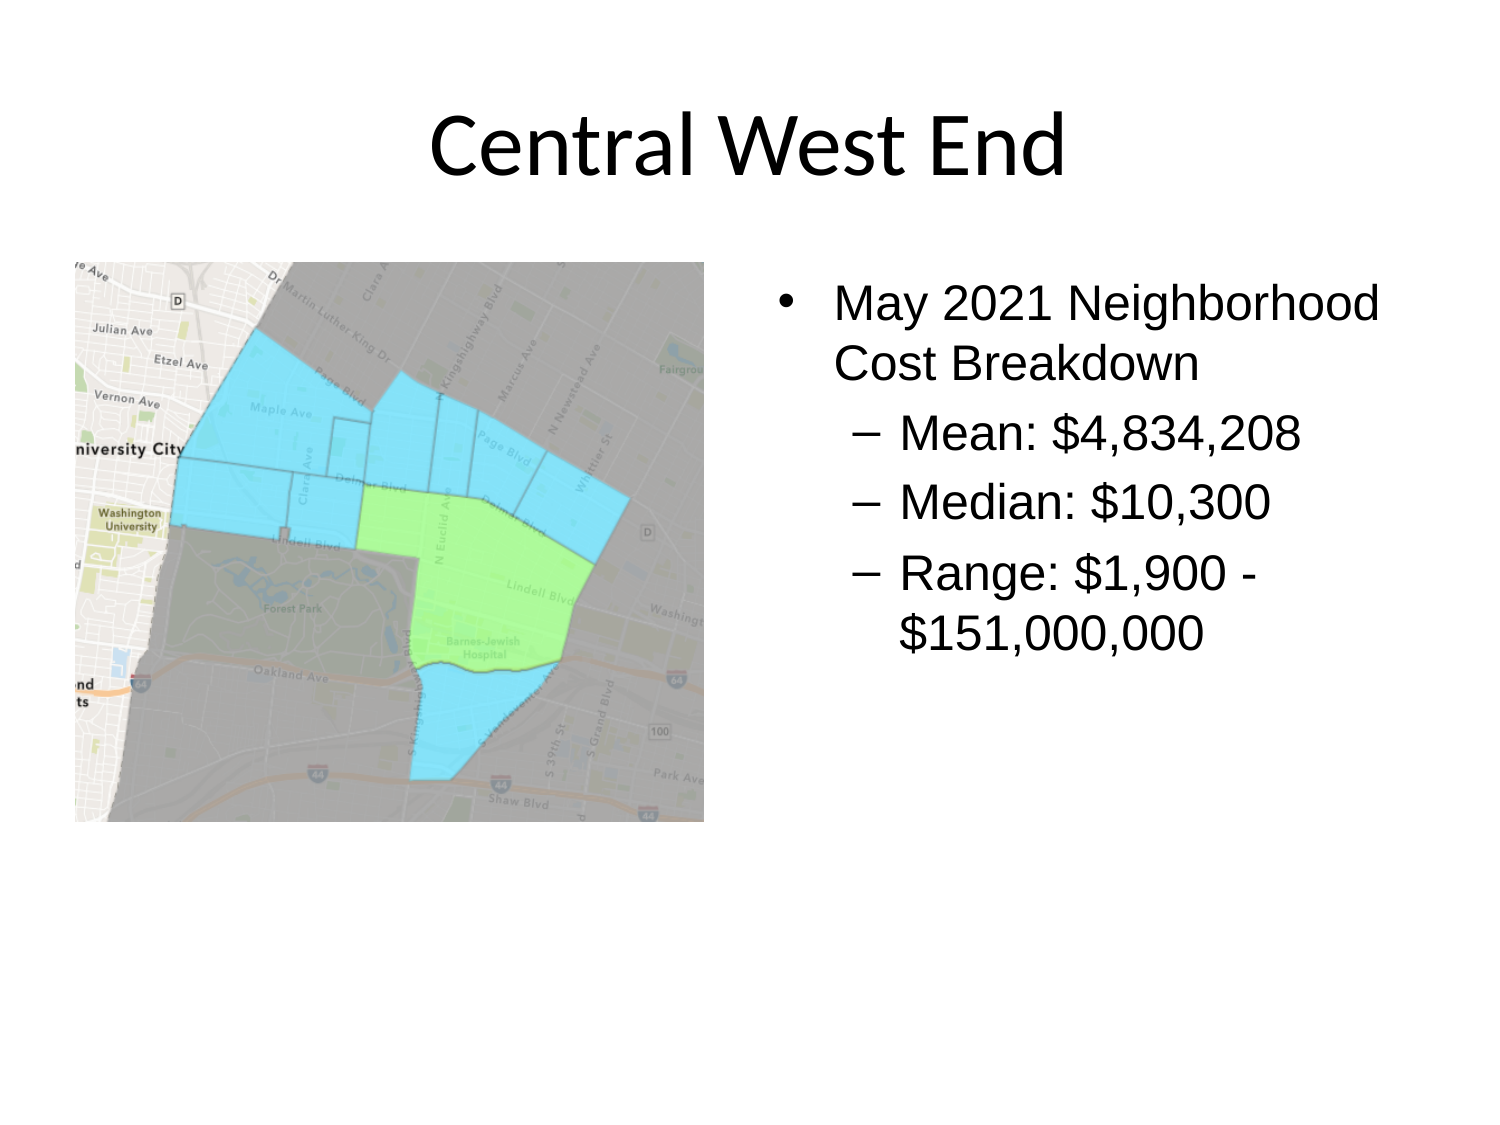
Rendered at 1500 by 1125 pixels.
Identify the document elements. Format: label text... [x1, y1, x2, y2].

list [74, 262, 704, 823]
list May 2021 Neighborhood Cost Breakdown Mean: $4,834,208 Median: $10,300 Range: $1,900 - $151,000,000 [762, 262, 1425, 1005]
title Central West End [75, 45, 1425, 233]
